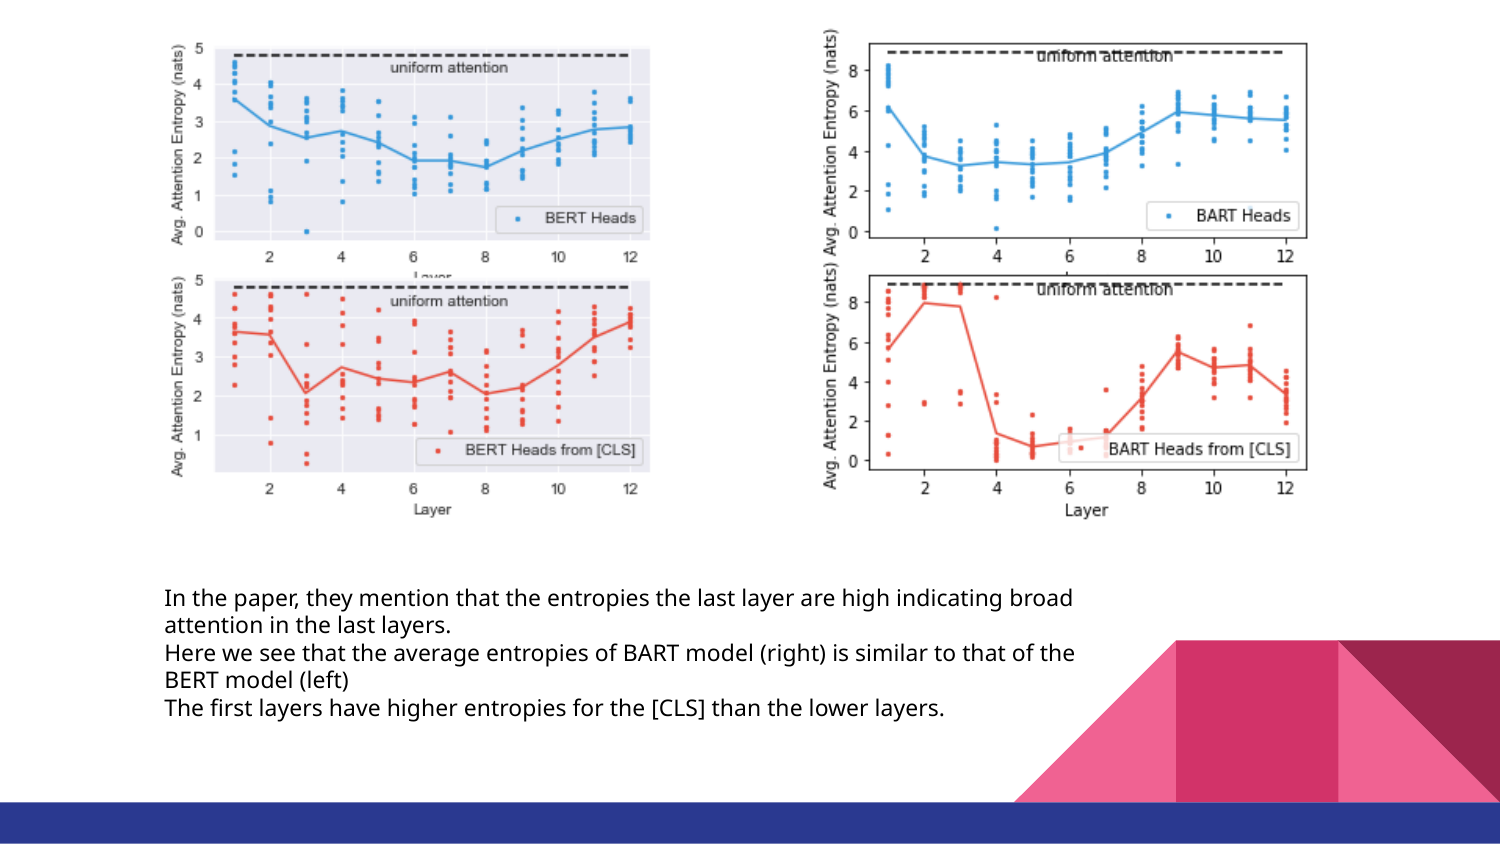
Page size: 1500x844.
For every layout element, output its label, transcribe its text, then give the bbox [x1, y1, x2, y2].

picture [142, 29, 731, 543]
picture [786, 15, 1361, 543]
text_box In the paper, they mention that the entropies the last layer are high indicating broad attention in the last layers. Here we see that the average entropies of BART model (right) is similar to that of the BERT model (left) The first layers have higher entropies for the [CLS] than the lower layers. [149, 568, 1104, 771]
